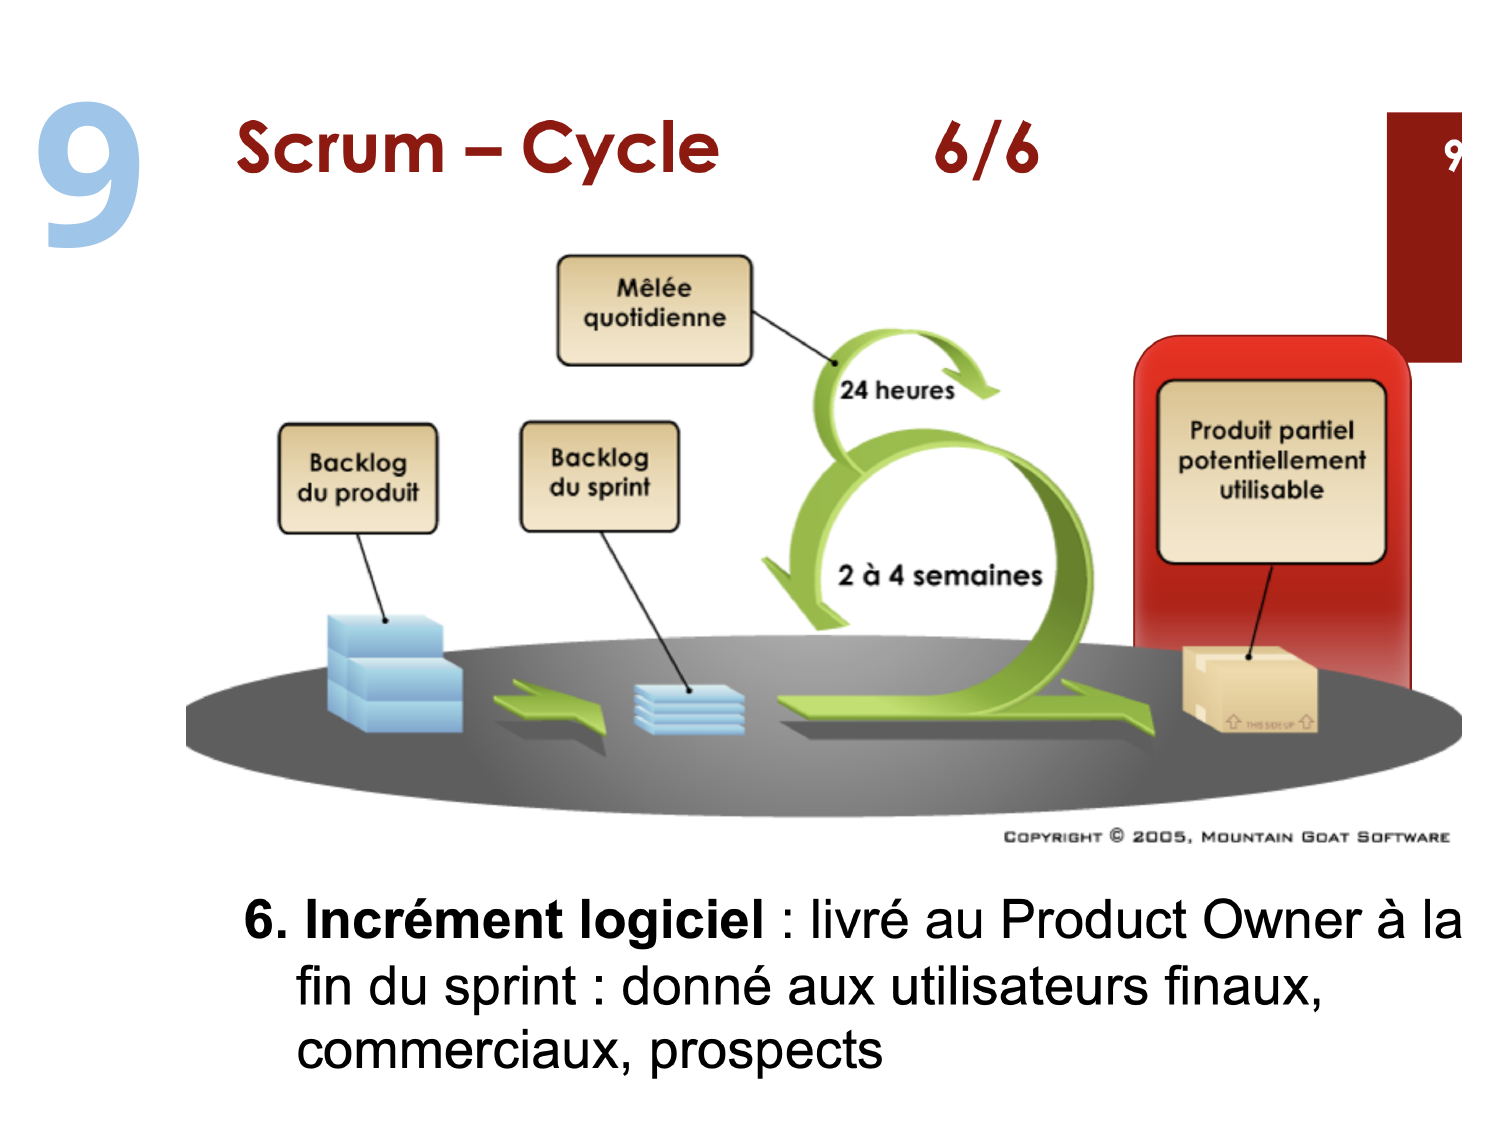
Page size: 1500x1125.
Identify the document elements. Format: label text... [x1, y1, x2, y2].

slide_number 9 [17, 31, 315, 306]
picture [186, 80, 1462, 1094]
